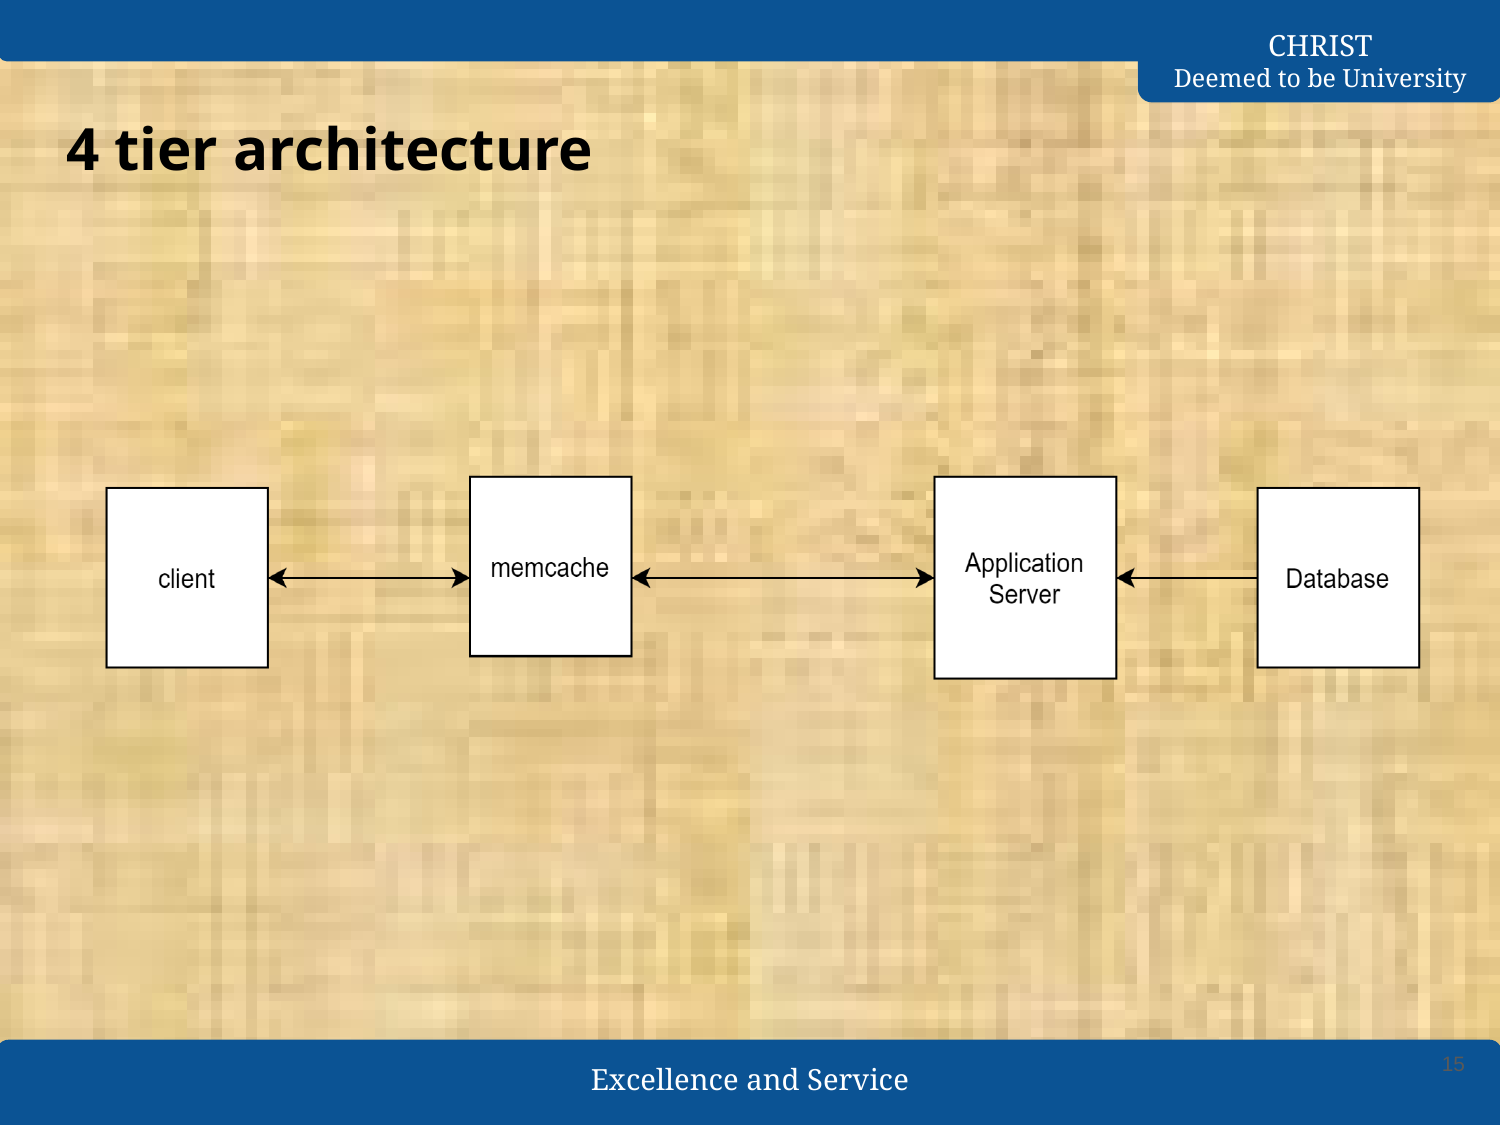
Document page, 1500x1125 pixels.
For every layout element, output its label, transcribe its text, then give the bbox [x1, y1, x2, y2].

picture [0, 59, 1500, 1044]
title 4 tier architecture [51, 97, 1449, 223]
slide_number ‹#› [1389, 1019, 1480, 1106]
